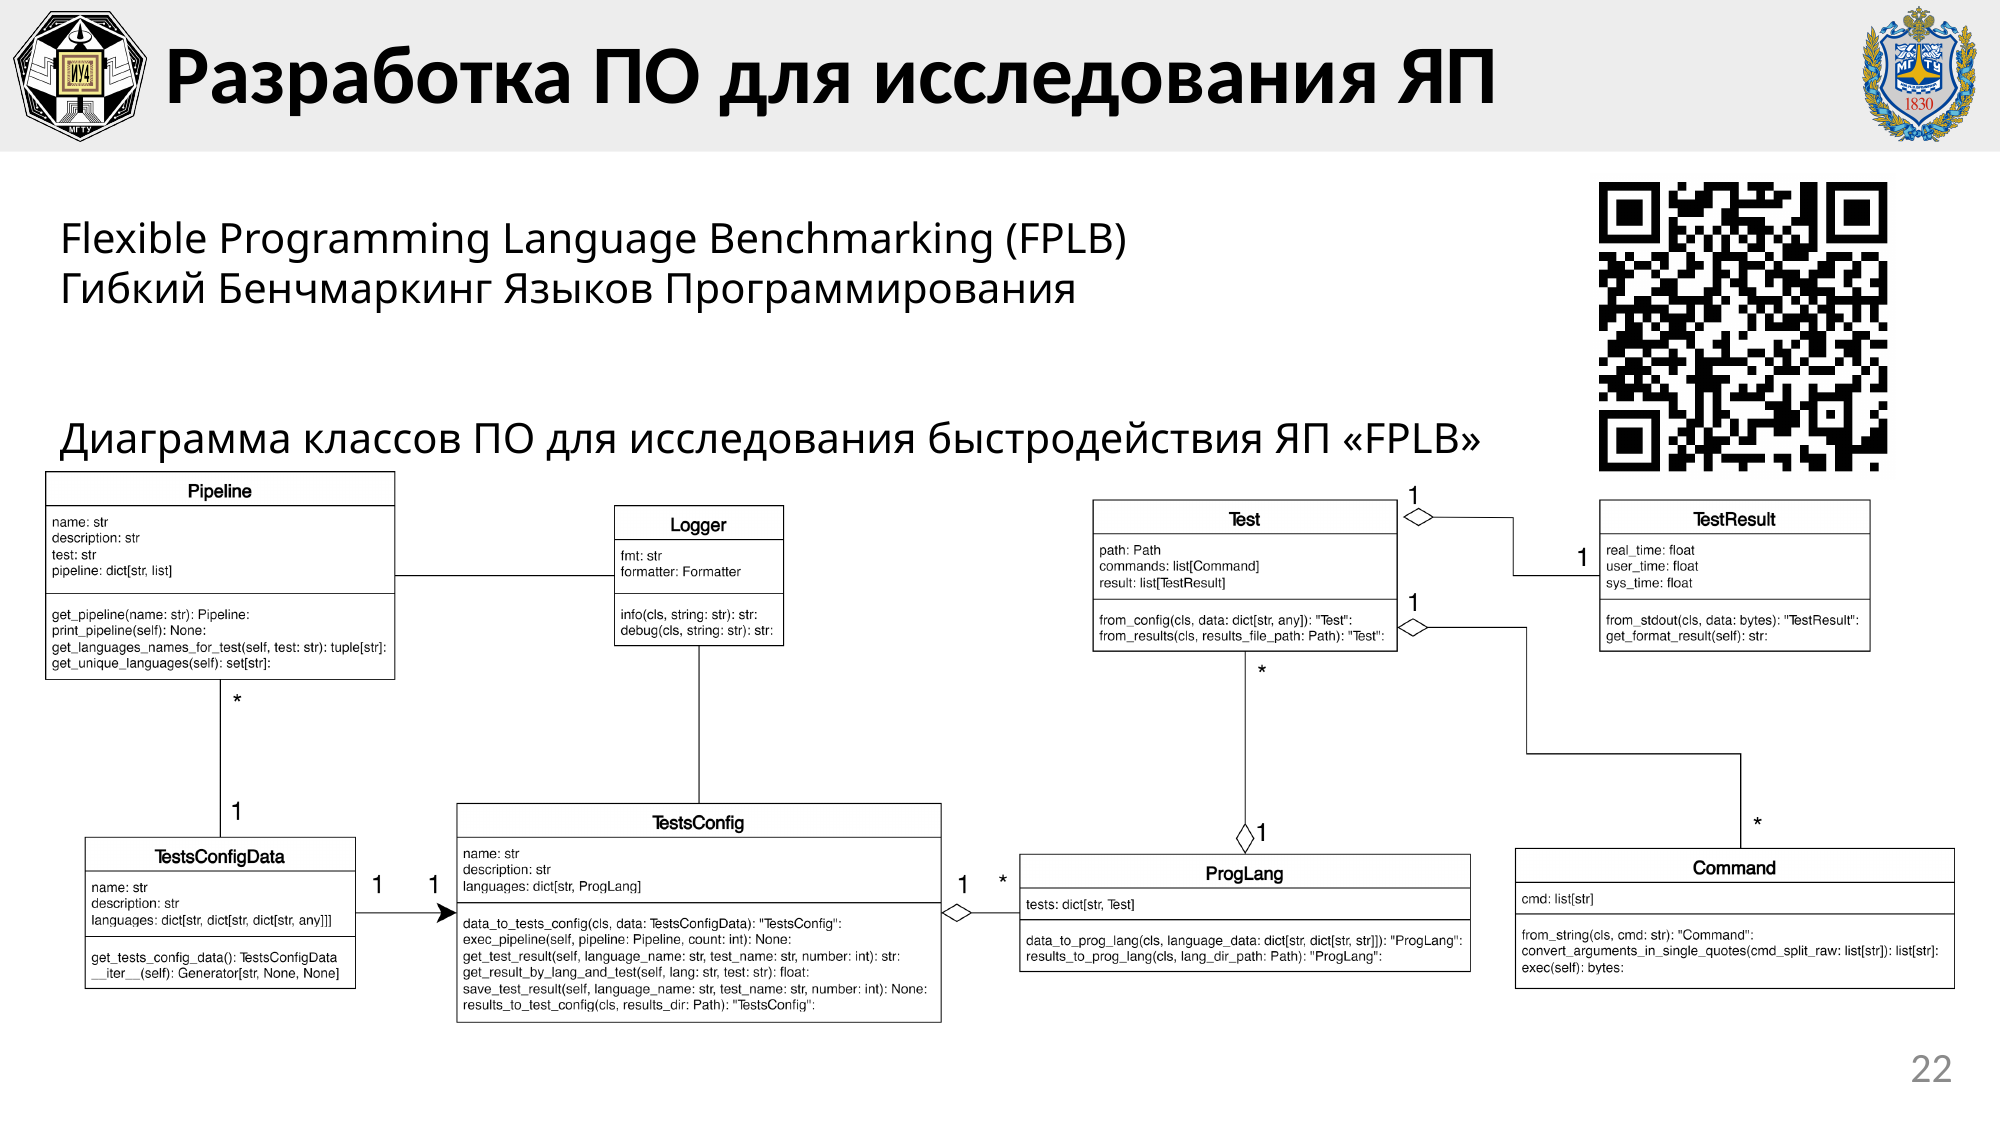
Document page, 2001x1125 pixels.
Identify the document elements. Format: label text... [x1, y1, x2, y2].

text_box Разработка ПО для исследования ЯП [0, 0, 2000, 152]
picture [1862, 5, 1977, 142]
slide_number 22 [1517, 1036, 1968, 1097]
picture [13, 11, 147, 142]
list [45, 471, 1955, 1026]
text_box Flexible Programming Language Benchmarking (FPLB) Гибкий Бенчмаркинг Языков Программирования Диаграмма классов ПО для исследования быстродействия ЯП «FPLB» [45, 204, 1583, 469]
picture [1590, 173, 1896, 480]
